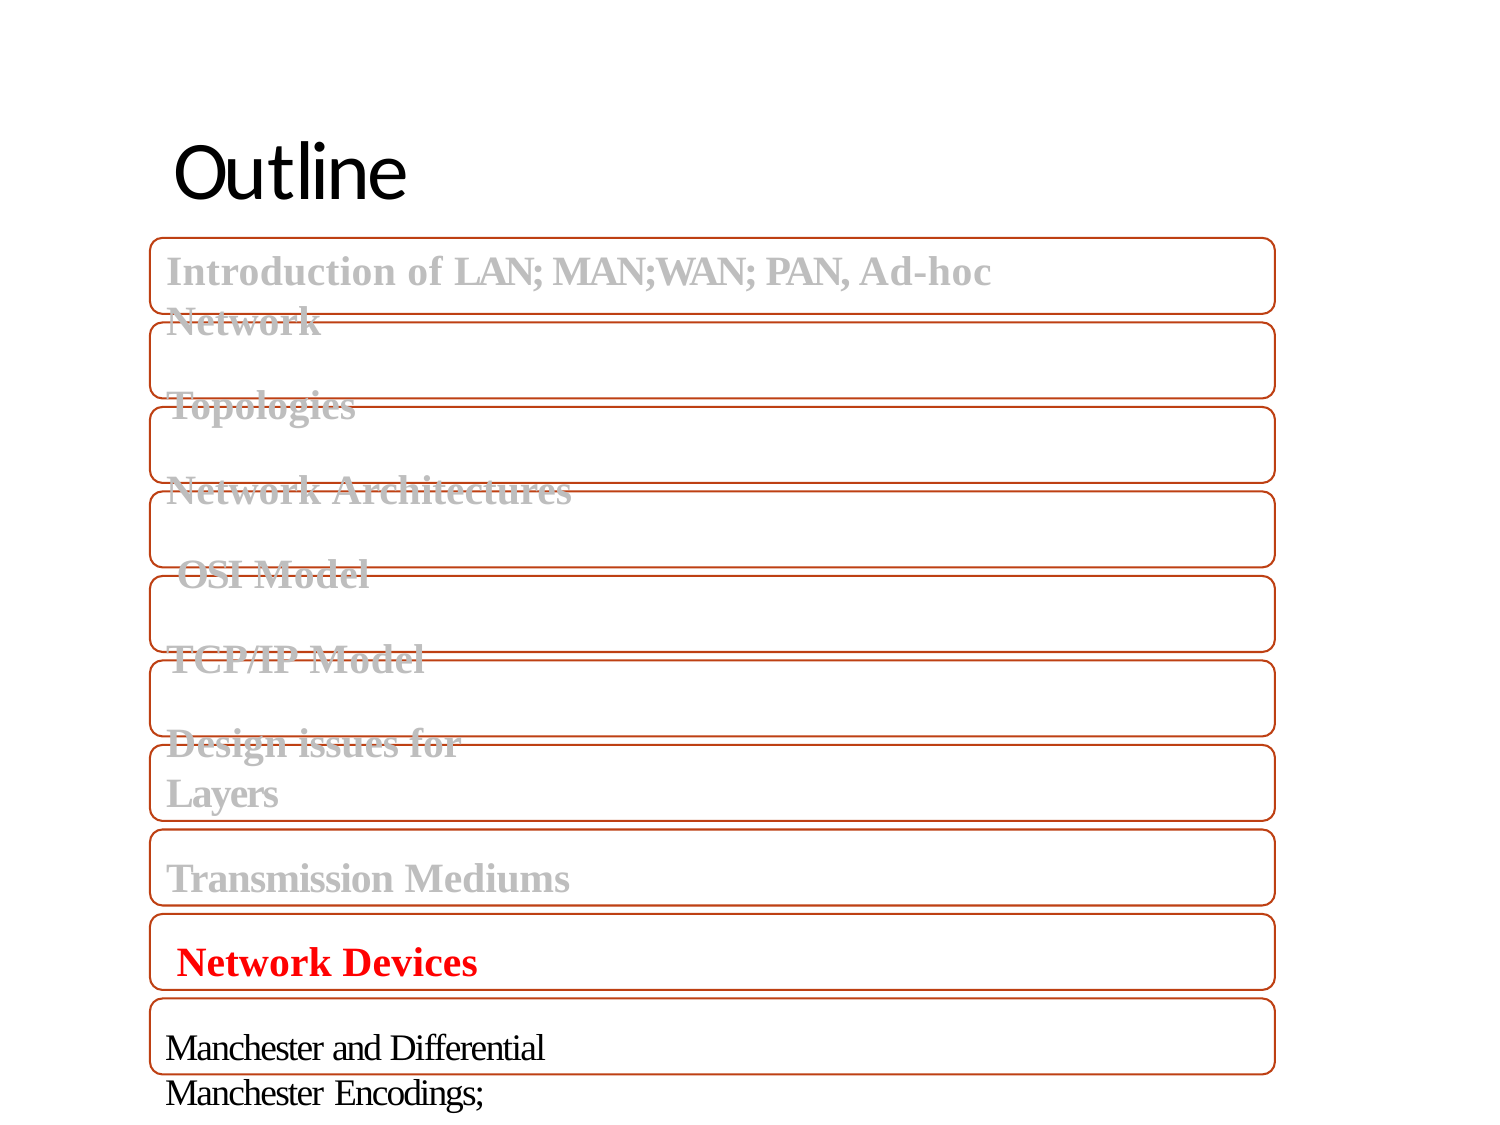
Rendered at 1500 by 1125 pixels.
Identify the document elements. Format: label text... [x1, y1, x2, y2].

text_box [1154, 829, 1275, 906]
text_box [1154, 660, 1275, 737]
text_box [1154, 491, 1275, 568]
title Outline [162, 70, 417, 237]
text_box [149, 237, 1275, 314]
text_box [149, 407, 162, 483]
text_box [149, 491, 162, 568]
text_box [1154, 744, 1275, 821]
text_box [1154, 998, 1275, 1075]
text_box [149, 576, 162, 652]
text_box [1154, 322, 1275, 399]
text_box [1154, 913, 1275, 990]
text_box [149, 322, 162, 399]
text_box [1154, 575, 1275, 652]
text_box [149, 998, 162, 1075]
text_box [149, 914, 162, 990]
text_box [1154, 406, 1275, 483]
text_box [149, 829, 162, 906]
text_box [149, 660, 162, 737]
text_box Introduction of LAN; MAN;WAN; PAN, Ad-hoc Network Topologies Network Architectures OSI Model TCP/IP Model Design issues for Layers Transmission Mediums Network Devices Manchester and Differential Manchester Encodings; IEEE802.11: Frequency Hopping (FHSS) and Direct Sequence (DSSS) [162, 241, 1154, 1125]
text_box [149, 745, 162, 821]
